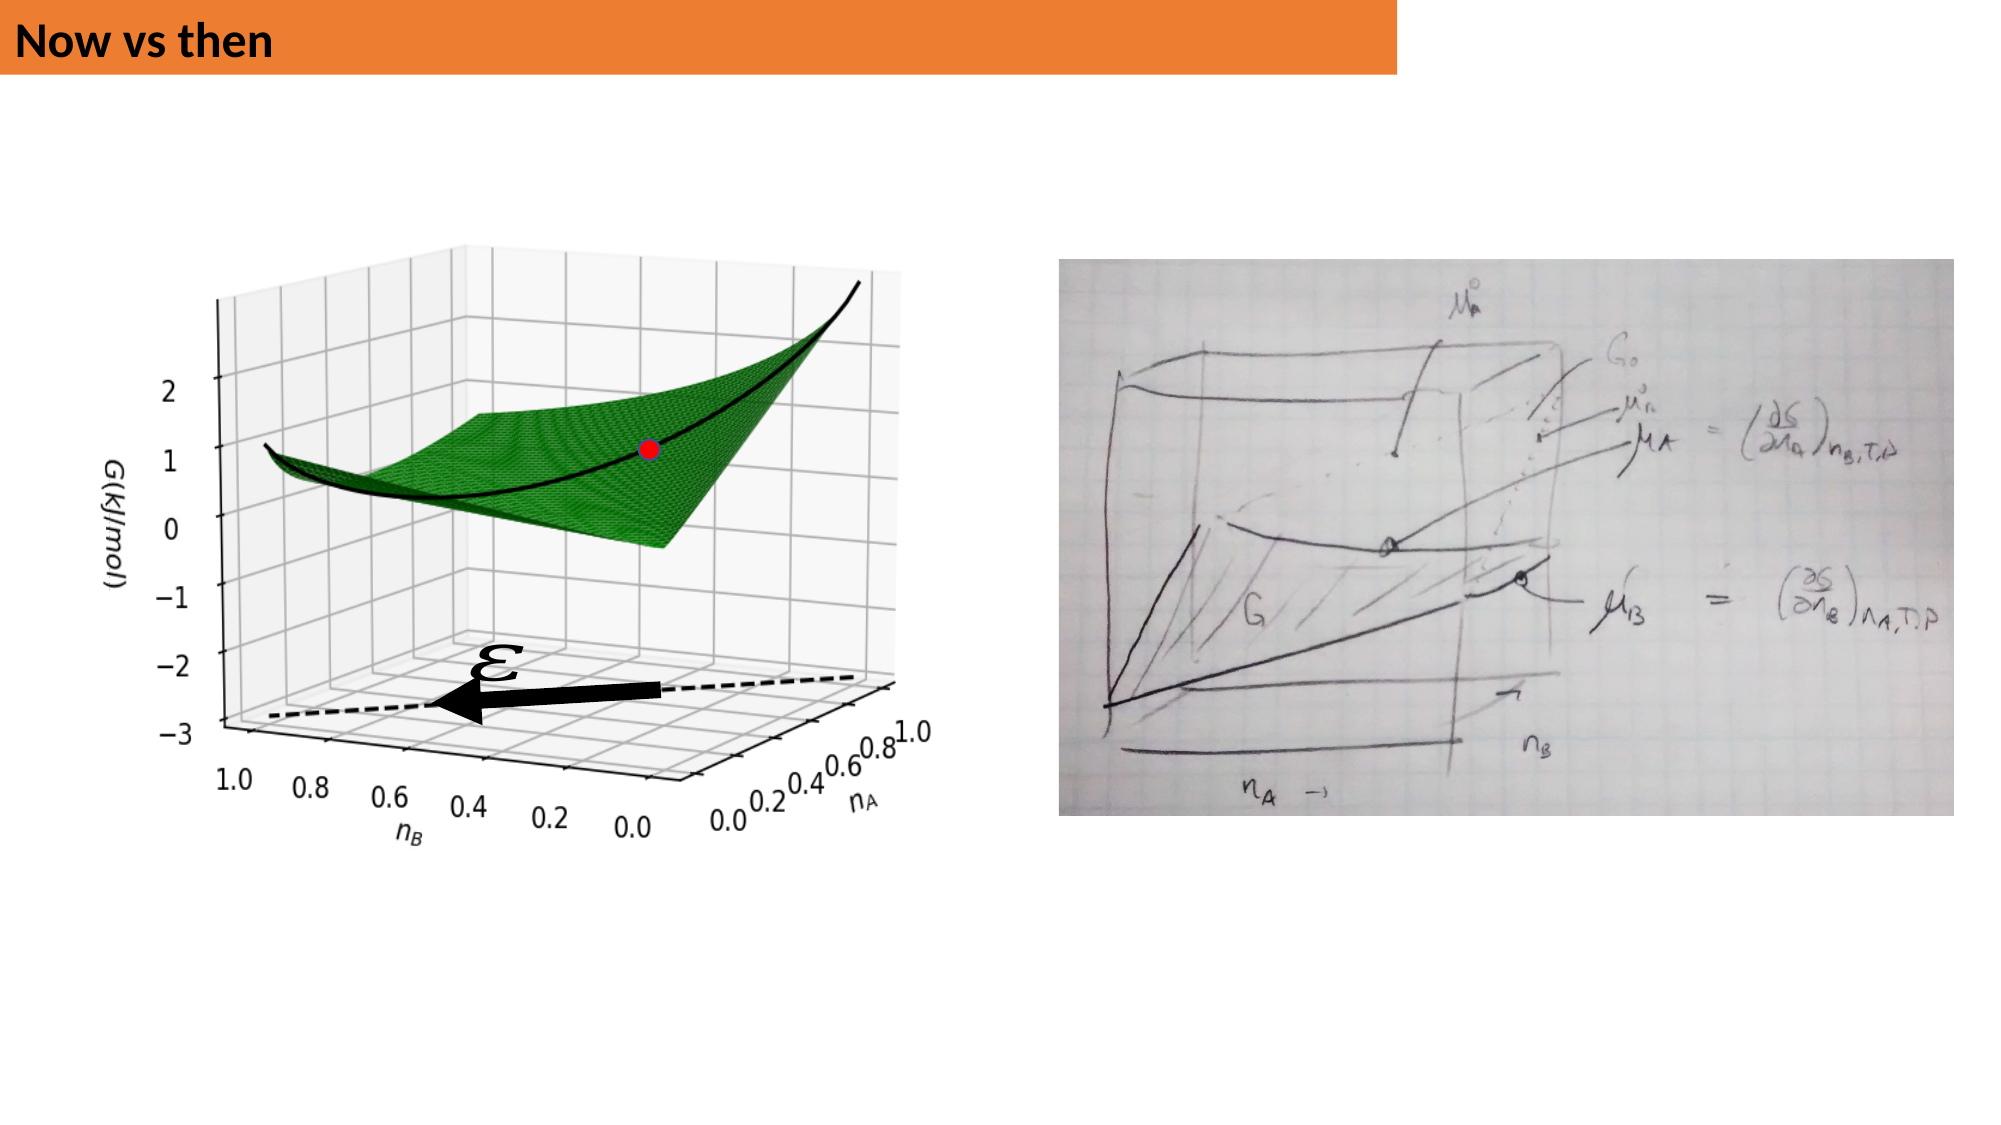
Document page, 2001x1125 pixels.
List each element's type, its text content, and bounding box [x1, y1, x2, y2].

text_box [89, 214, 942, 862]
picture [1058, 90, 1954, 986]
text_box Now vs then [0, 0, 1398, 75]
